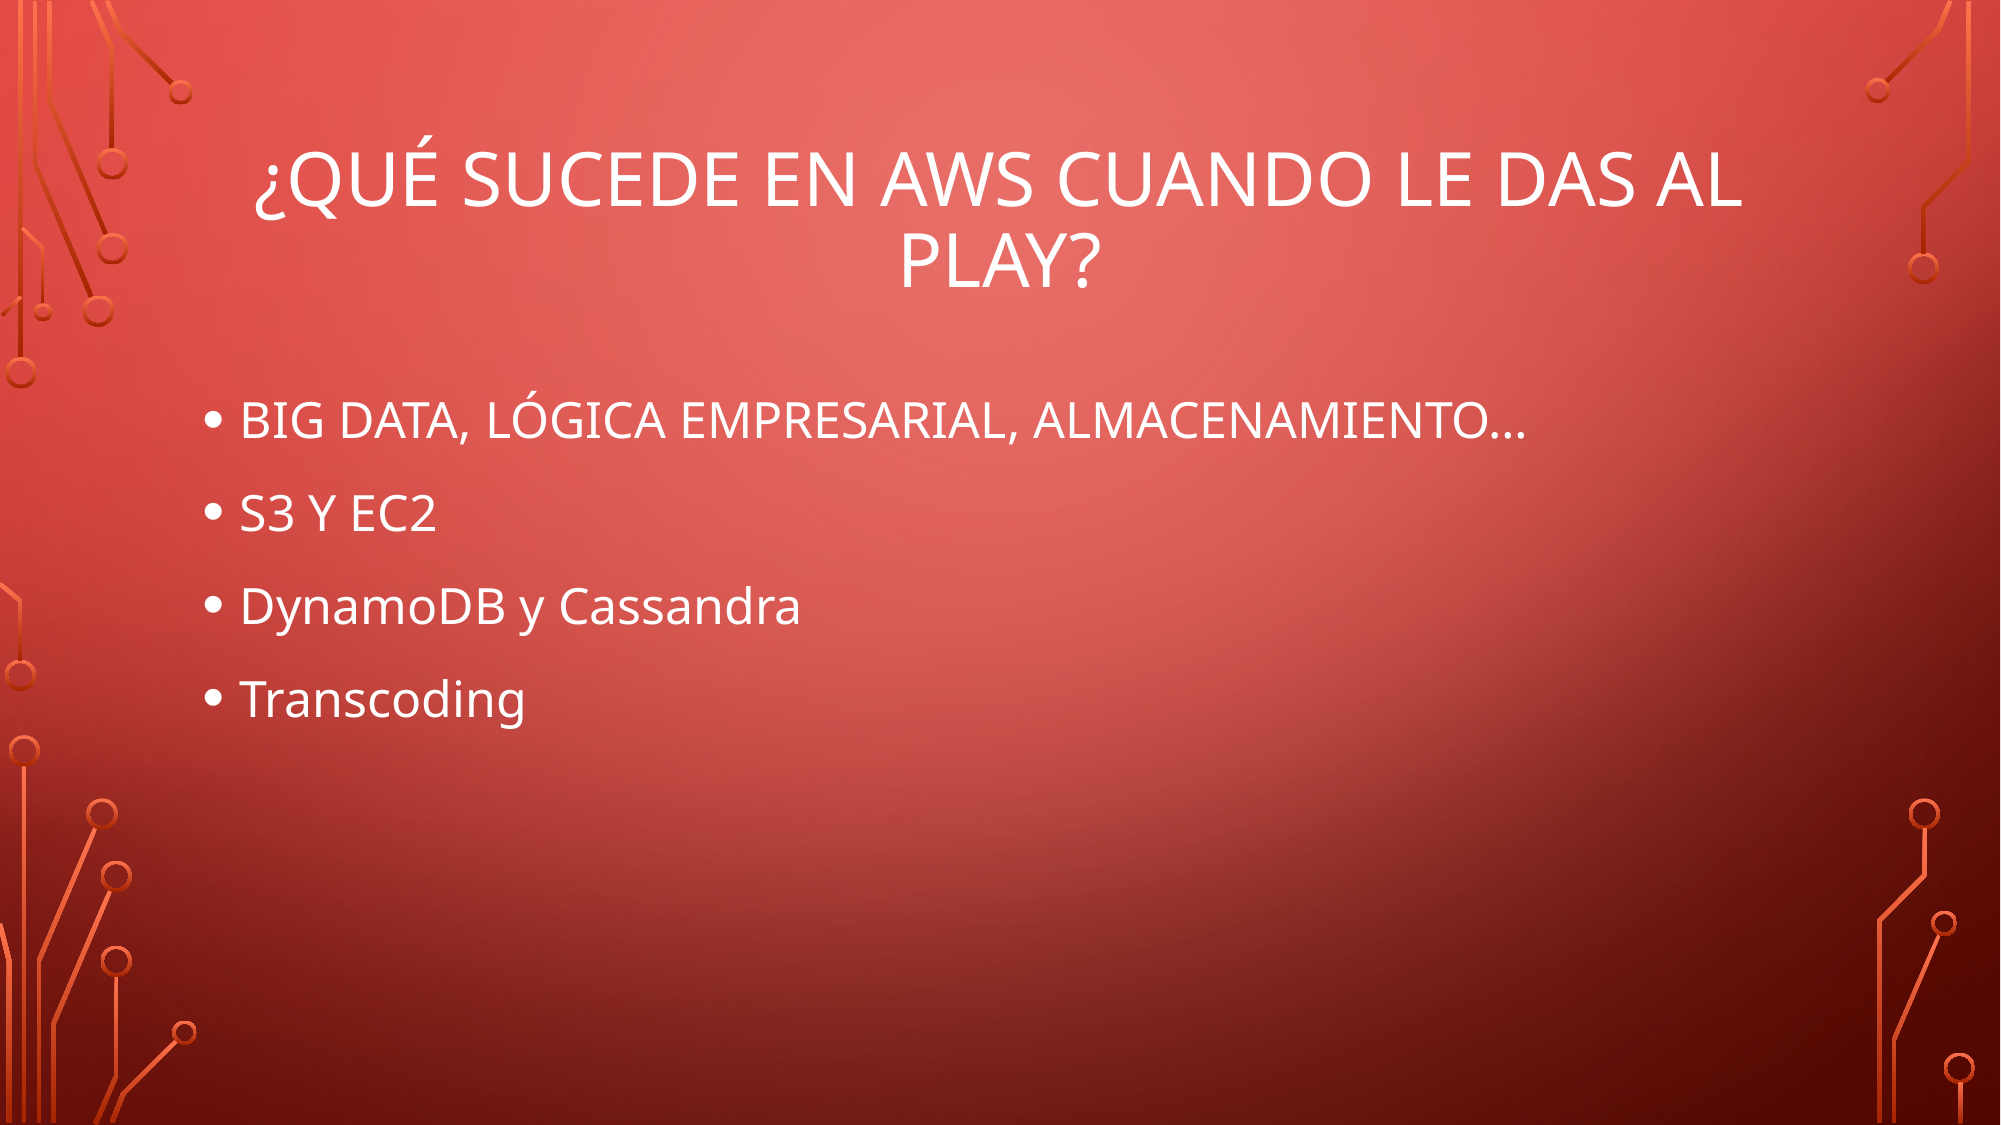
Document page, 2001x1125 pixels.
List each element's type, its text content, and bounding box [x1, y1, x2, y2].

list BIG DATA, LÓGICA EMPRESARIAL, ALMACENAMIENTO… S3 Y EC2 DynamoDB y Cassandra Transcoding [187, 369, 1813, 950]
title ¿Qué sucede en AWS cuando le das al play? [187, 101, 1813, 344]
